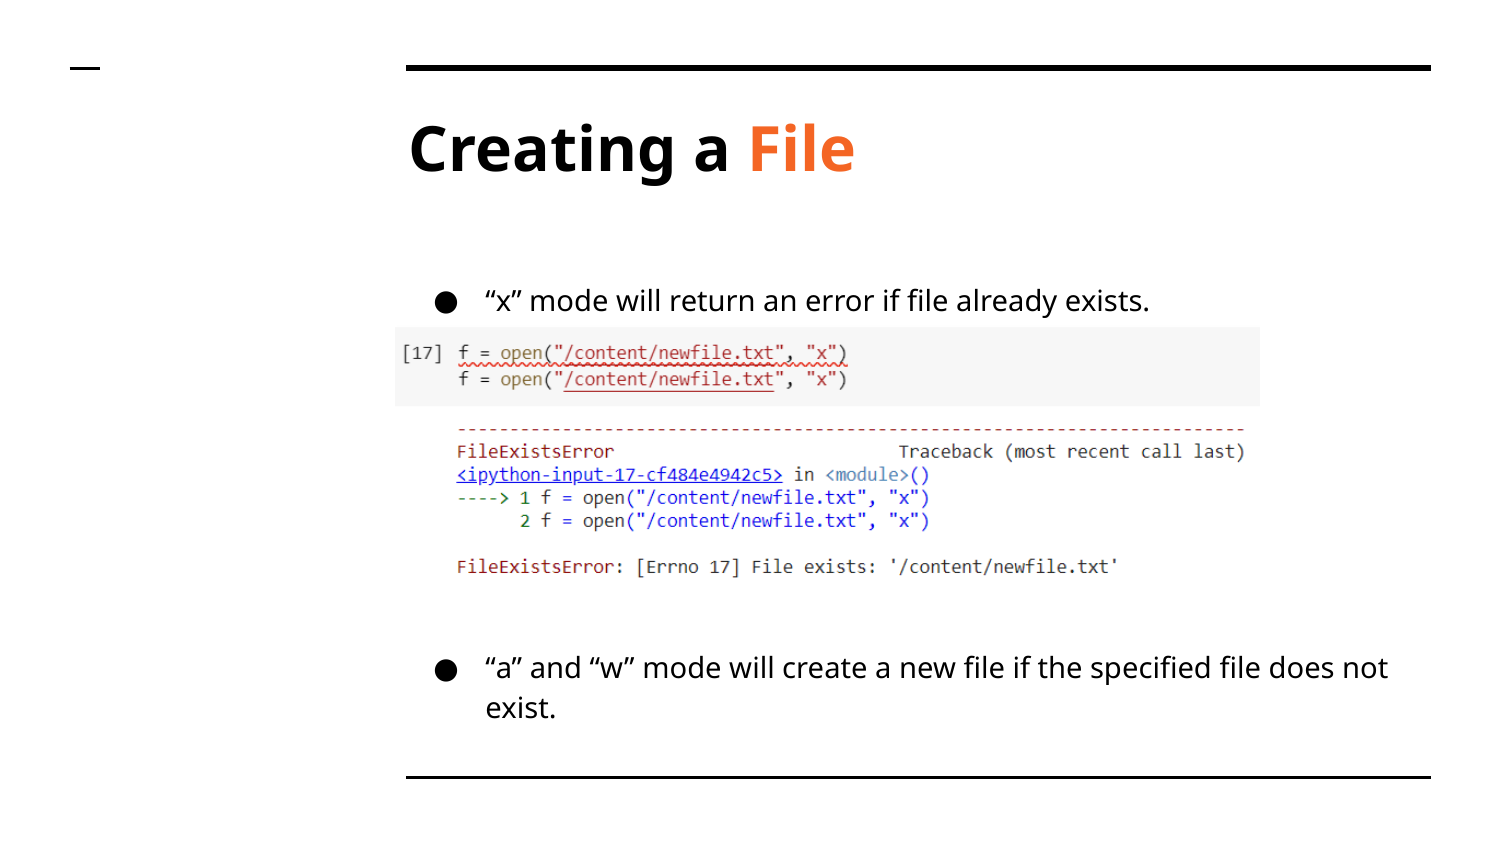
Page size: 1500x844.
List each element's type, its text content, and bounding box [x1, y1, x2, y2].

list “x” mode will return an error if file already exists. “a” and “w” mode will create a new file if the specified file does not exist. [395, 261, 1433, 755]
title Creating a File [393, 94, 1431, 199]
picture [395, 325, 1260, 584]
